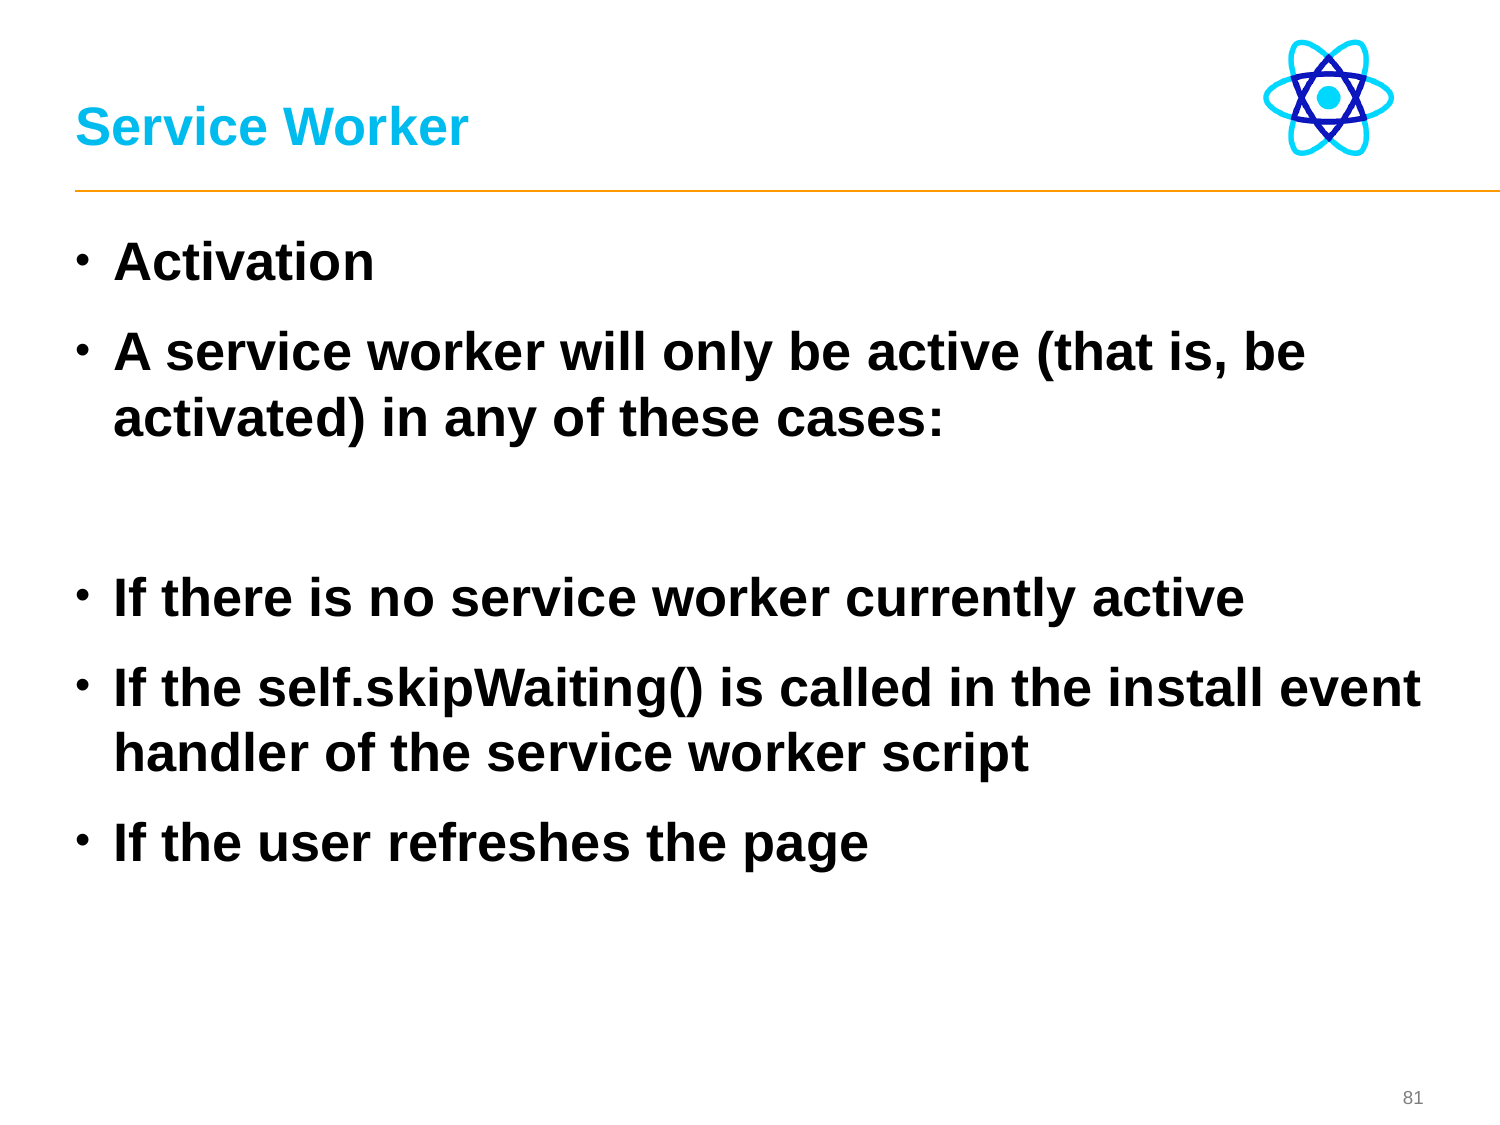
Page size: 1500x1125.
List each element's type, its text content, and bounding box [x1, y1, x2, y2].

list Activation A service worker will only be active (that is, be activated) in any of these cases: If there is no service worker currently active If the self.skipWaiting() is called in the install event handler of the service worker script If the user refreshes the page [75, 226, 1425, 1018]
title Service Worker [75, 27, 1422, 157]
